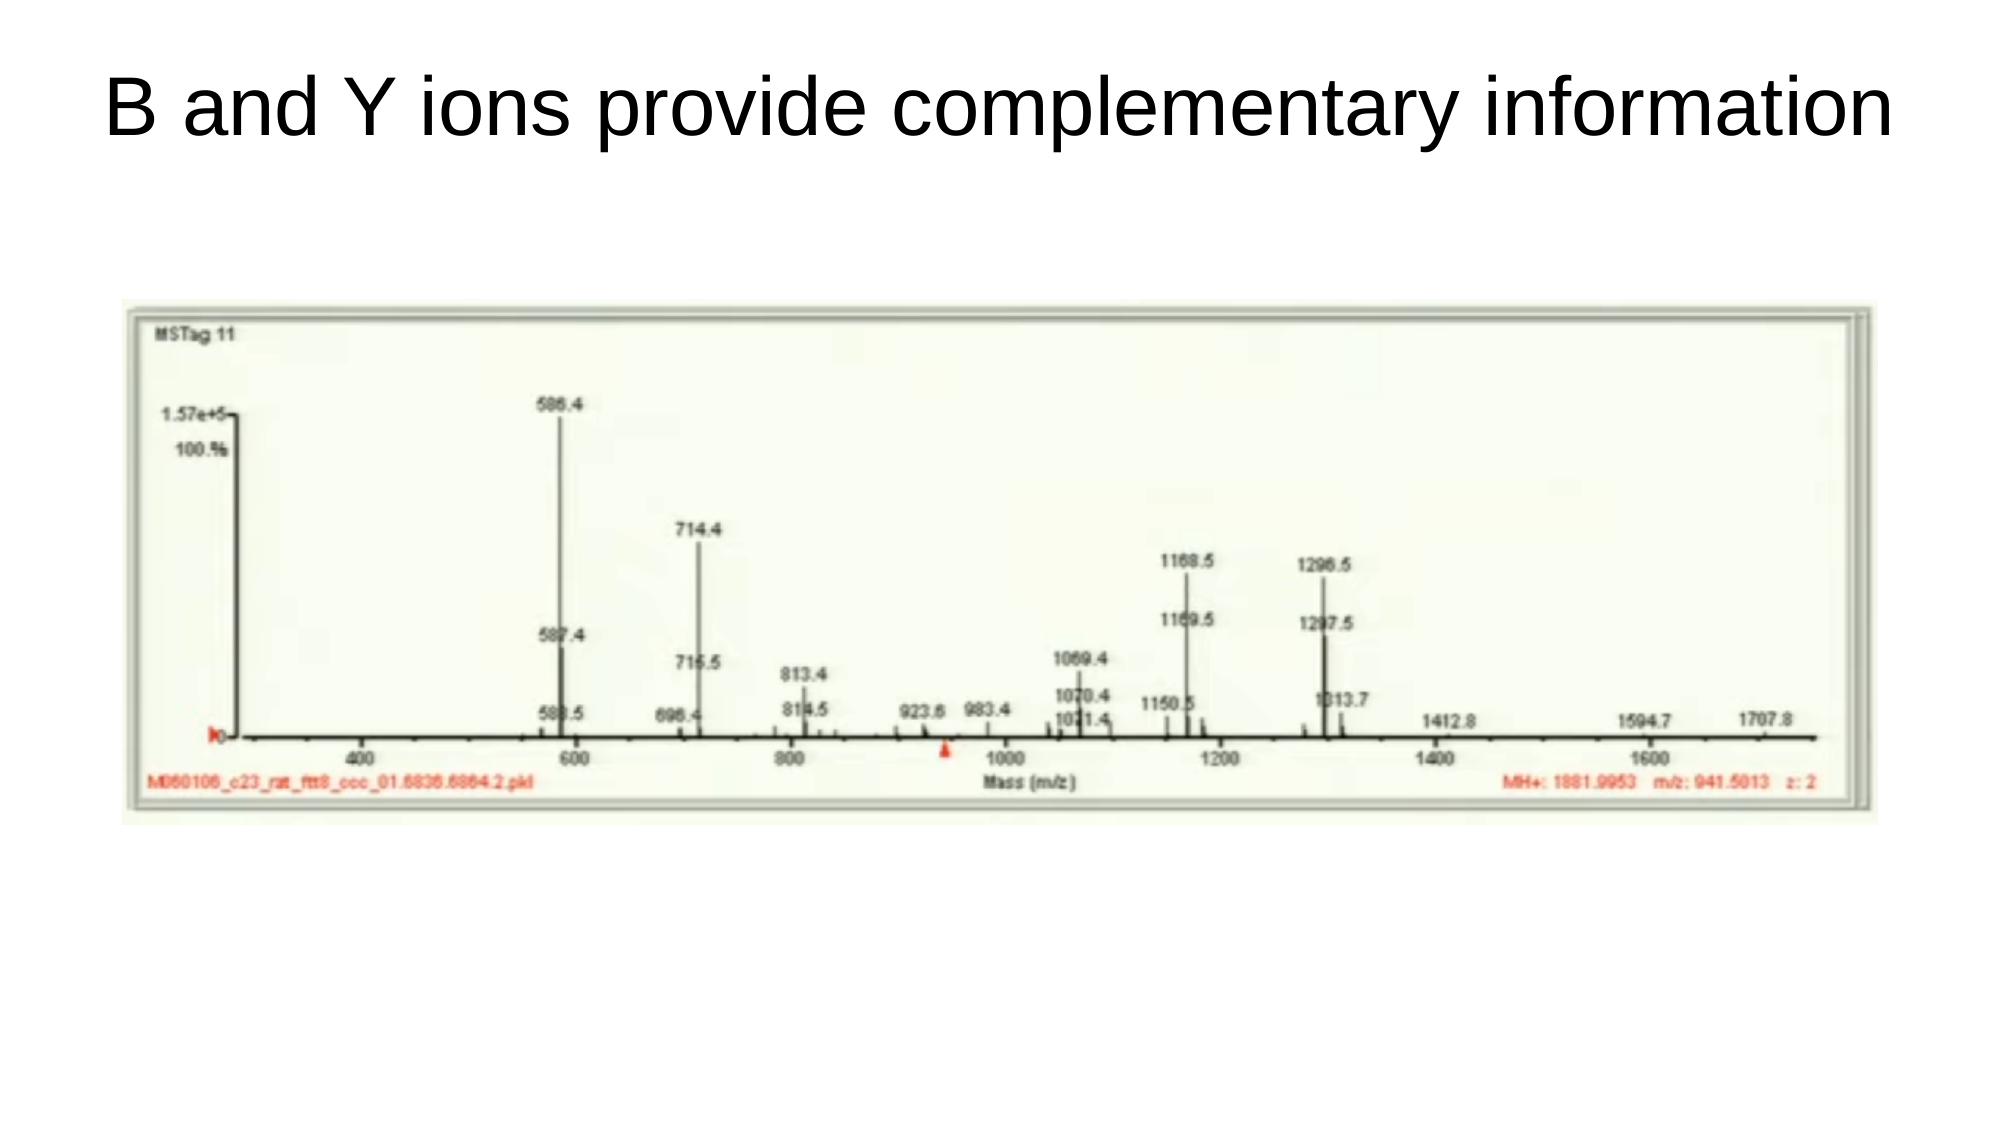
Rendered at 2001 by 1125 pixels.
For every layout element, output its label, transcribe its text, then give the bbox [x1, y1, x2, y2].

title B and Y ions provide complementary information [14, 8, 1986, 197]
picture [122, 299, 1878, 826]
